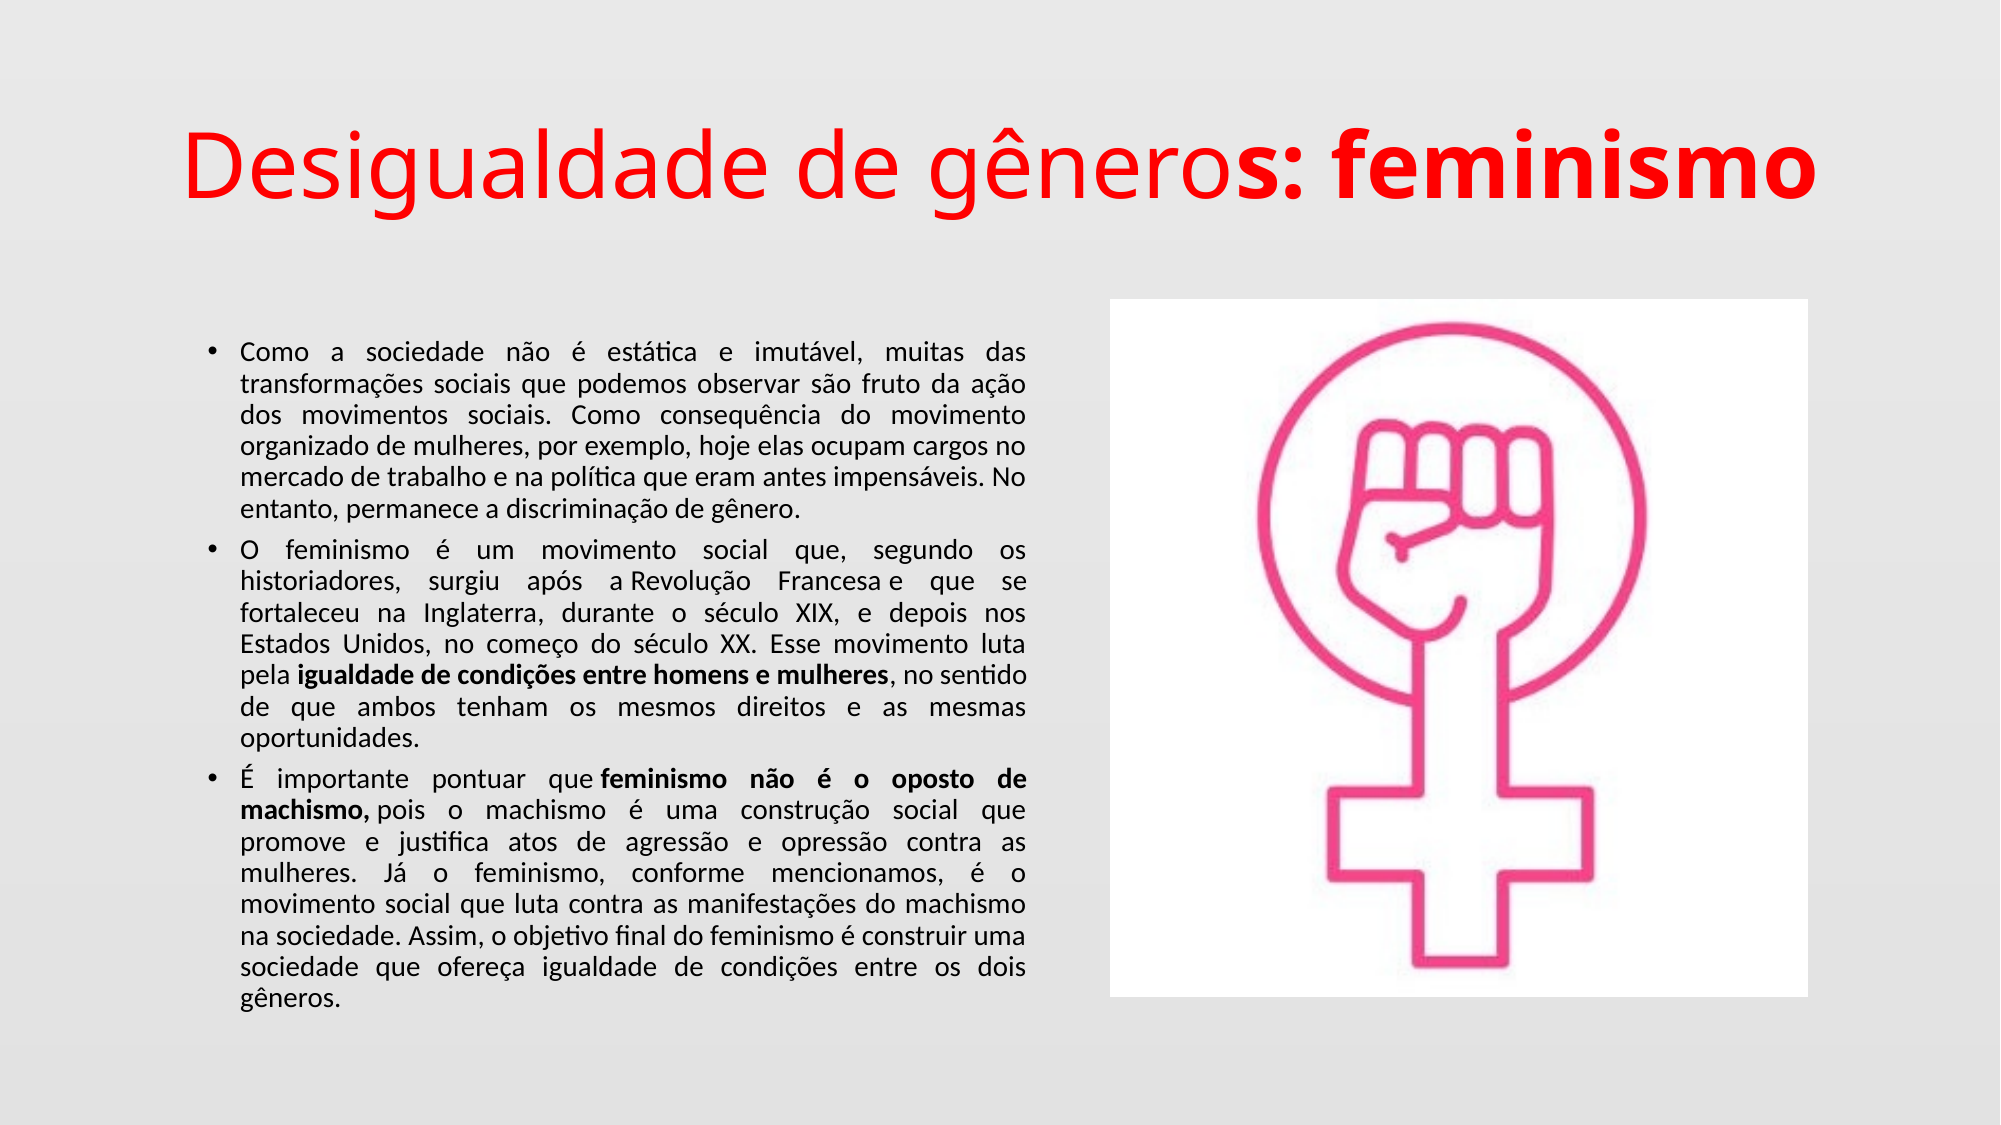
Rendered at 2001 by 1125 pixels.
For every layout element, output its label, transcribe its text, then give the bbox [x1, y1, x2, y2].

title Desigualdade de gêneros: feminismo [137, 59, 1863, 278]
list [1109, 299, 1808, 997]
list Como a sociedade não é estática e imutável, muitas das transformações sociais que podemos observar são fruto da ação dos movimentos sociais. Como consequência do movimento organizado de mulheres, por exemplo, hoje elas ocupam cargos no mercado de trabalho e na política que eram antes impensáveis. No entanto, permanece a discriminação de gênero. O feminismo é um movimento social que, segundo os historiadores, surgiu após a Revolução Francesa e que se fortaleceu na Inglaterra, durante o século XIX, e depois nos Estados Unidos, no começo do século XX. Esse movimento luta pela igualdade de condições entre homens e mulheres, no sentido de que ambos tenham os mesmos direitos e as mesmas oportunidades. É importante pontuar que feminismo não é o oposto de machismo, pois o machismo é uma construção social que promove e justifica atos de agressão e opressão contra as mulheres. Já o feminismo, conforme mencionamos, é o movimento social que luta contra as manifestações do machismo na sociedade. Assim, o objetivo final do feminismo é construir uma sociedade que ofereça igualdade de condições entre os dois gêneros. [192, 329, 1043, 1043]
